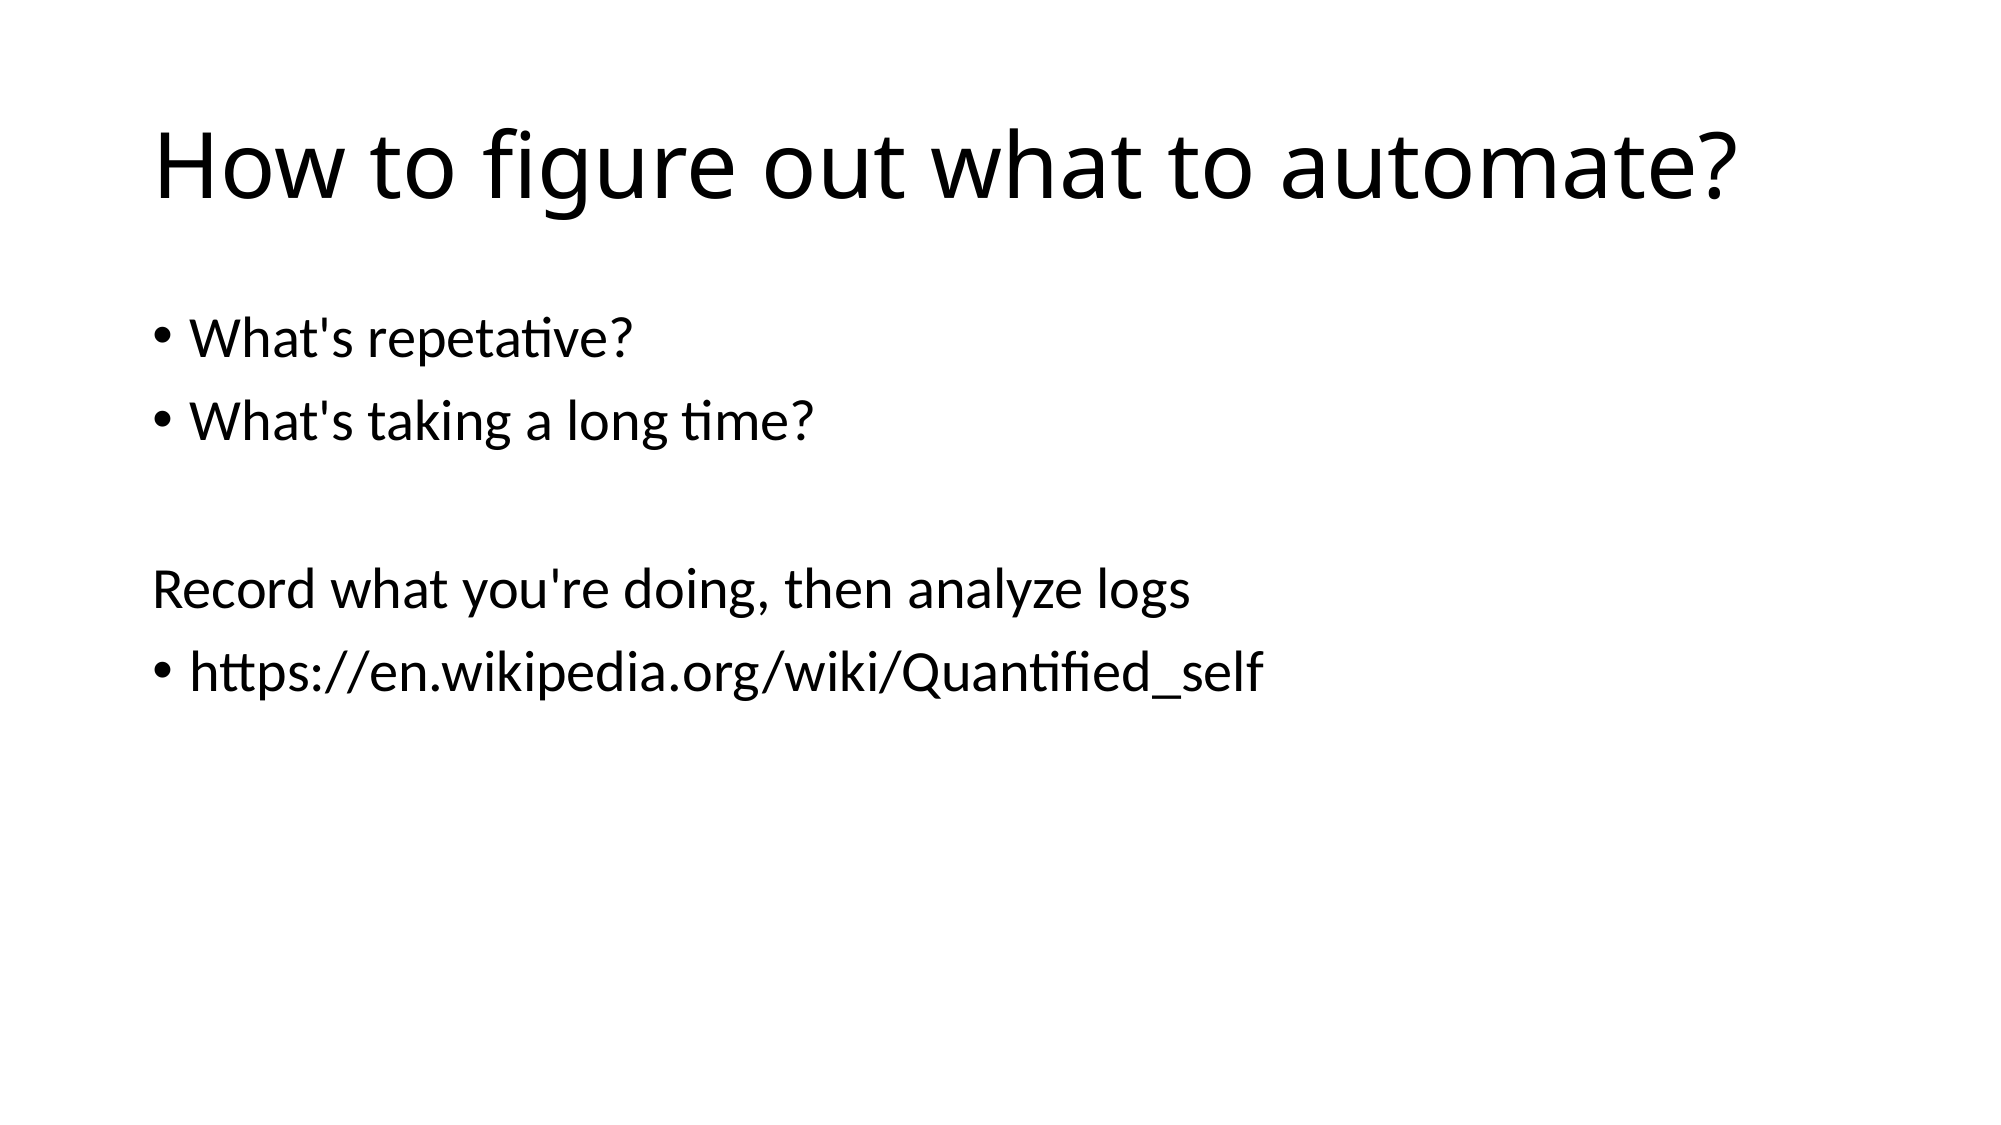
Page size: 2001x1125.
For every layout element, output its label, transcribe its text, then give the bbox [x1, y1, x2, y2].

list What's repetative? What's taking a long time? Record what you're doing, then analyze logs https://en.wikipedia.org/wiki/Quantified_self [137, 299, 1863, 1014]
title How to figure out what to automate? [137, 59, 1863, 278]
